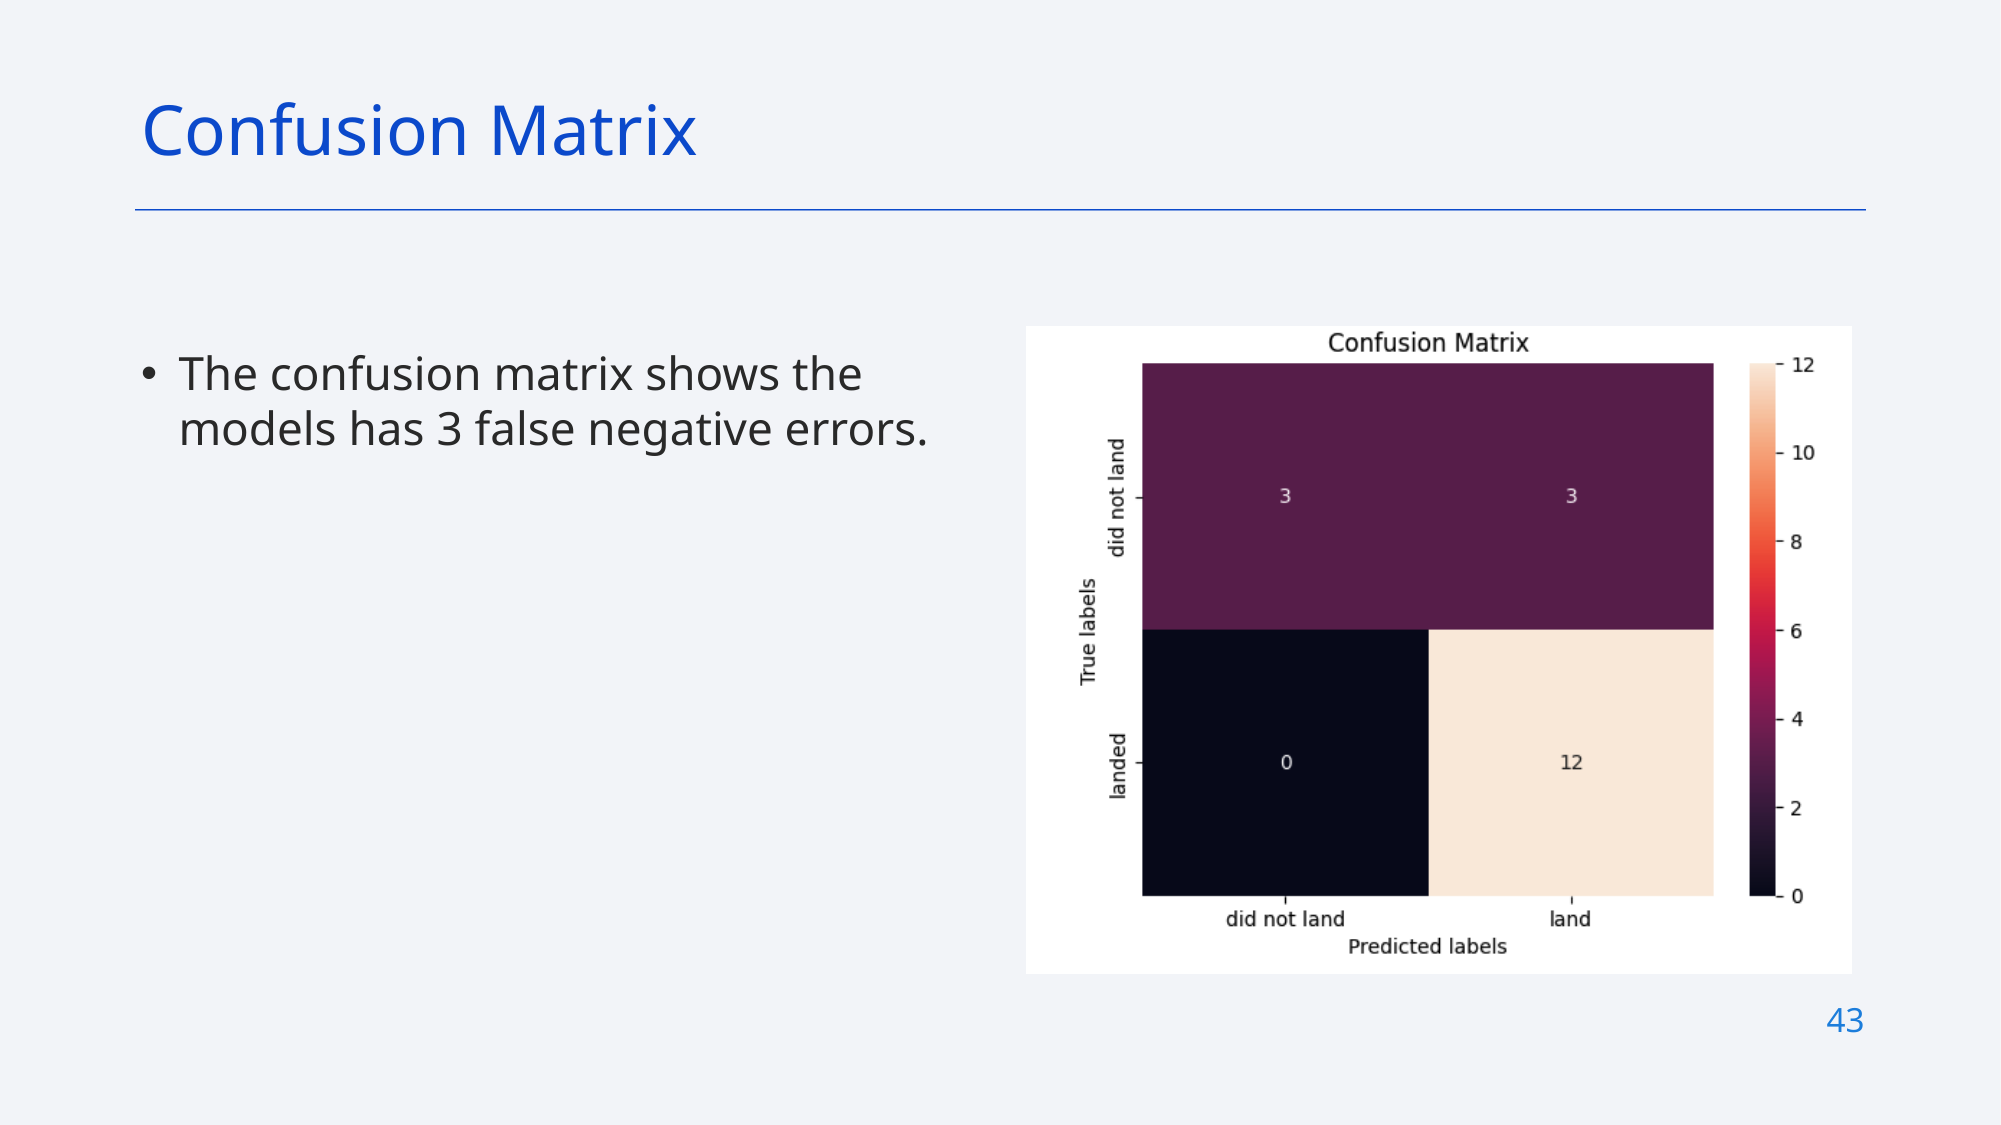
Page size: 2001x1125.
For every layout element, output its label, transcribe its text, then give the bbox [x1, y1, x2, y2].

list The confusion matrix shows the models has 3 false negative errors. [126, 337, 1000, 963]
picture [0, 0, 2001, 1125]
text_box Confusion Matrix [126, 88, 1852, 179]
slide_number 43 [1429, 988, 1880, 1055]
